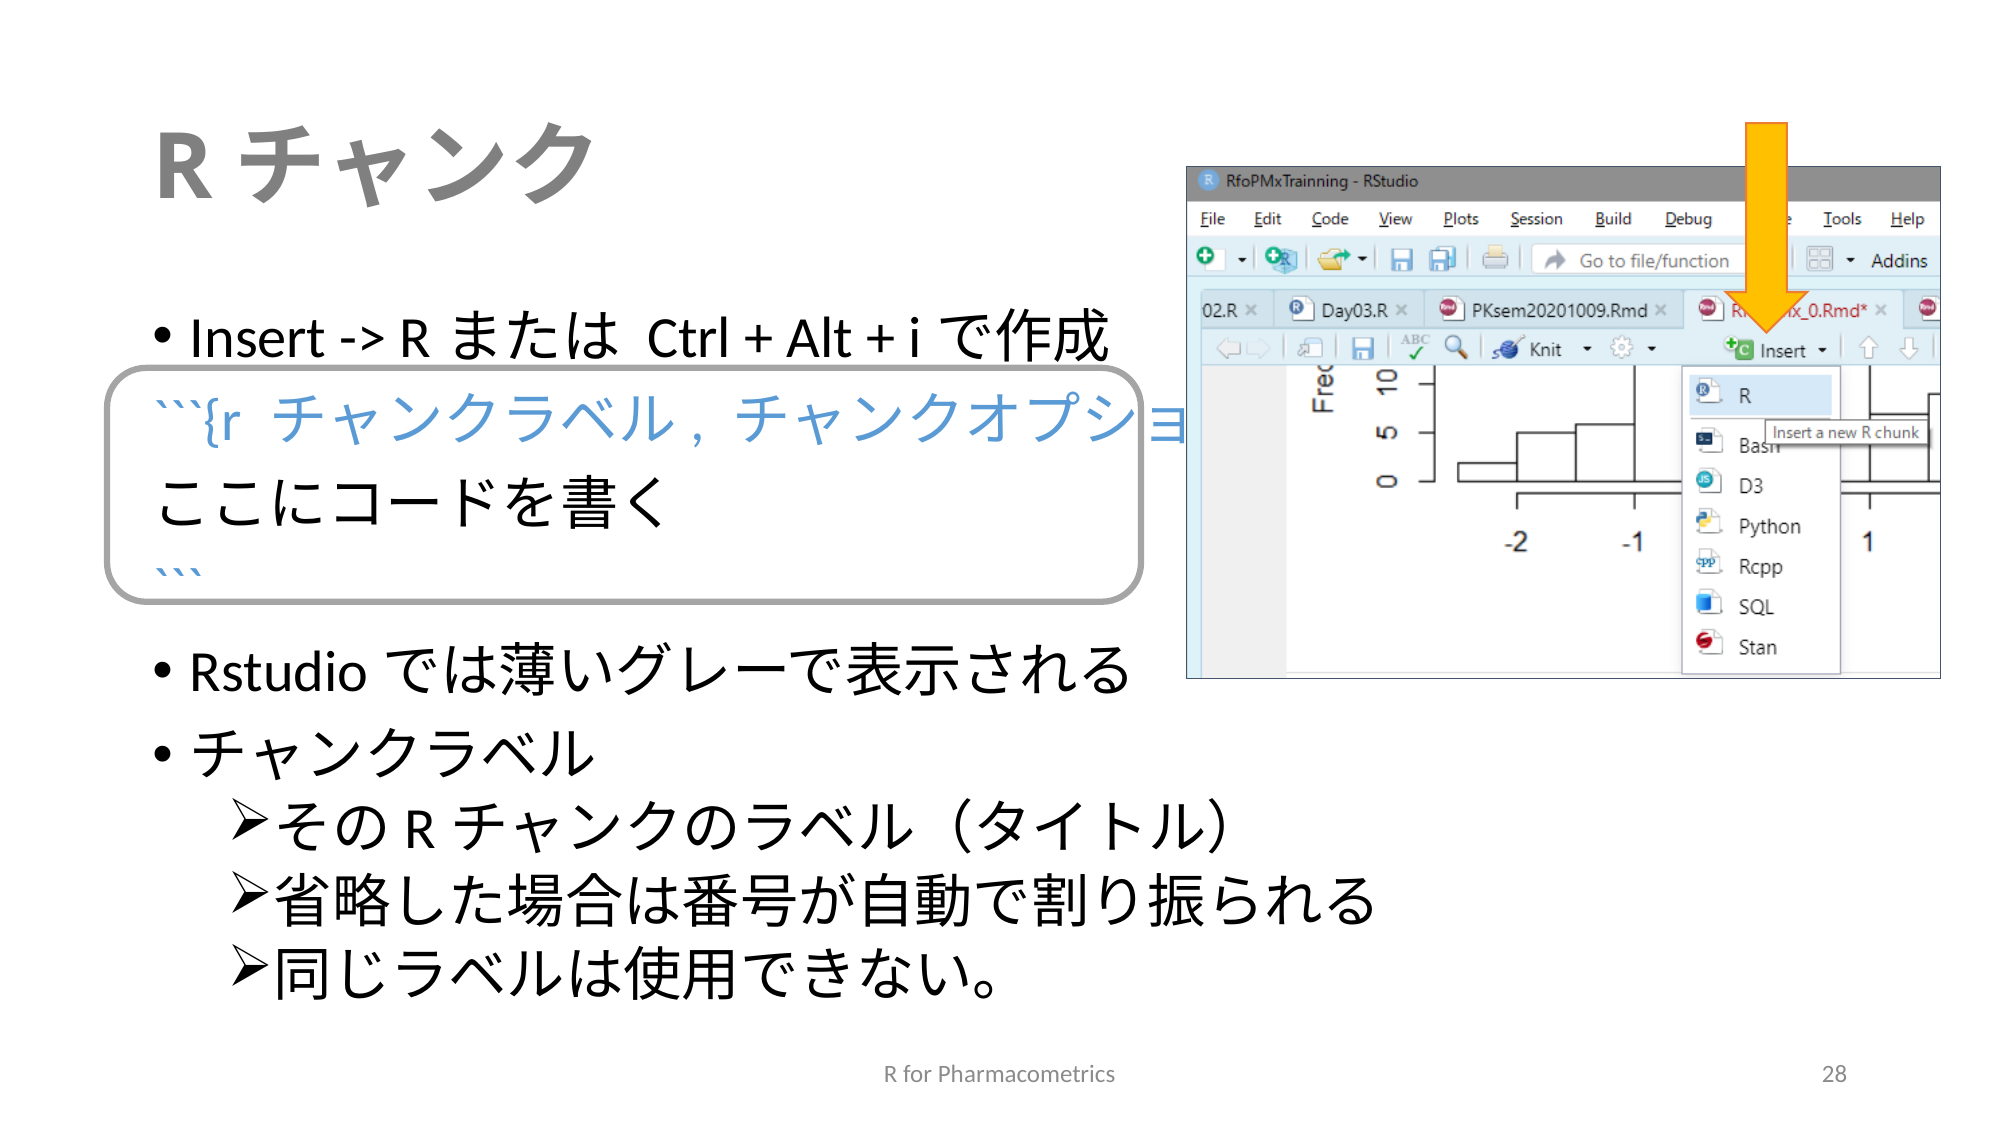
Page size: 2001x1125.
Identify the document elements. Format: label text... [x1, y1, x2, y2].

footer R for Pharmacometrics [662, 1042, 1338, 1103]
picture [1186, 165, 1941, 679]
slide_number 28 [1412, 1042, 1863, 1103]
text_box [1745, 122, 1788, 165]
title Rチャンク [137, 59, 1863, 278]
text_box [106, 366, 1143, 603]
list Insert -> Rまたは Ctrl + Alt + iで作成 ```{r チャンクラベル, チャンクオプション} ここにコードを書く ``` Rstudioでは薄いグレーで表示される チャンクラベル そのRチャンクのラベル（タイトル） 省略した場合は番号が自動で割り振られる 同じラベルは使用できない。 [137, 299, 1863, 1085]
